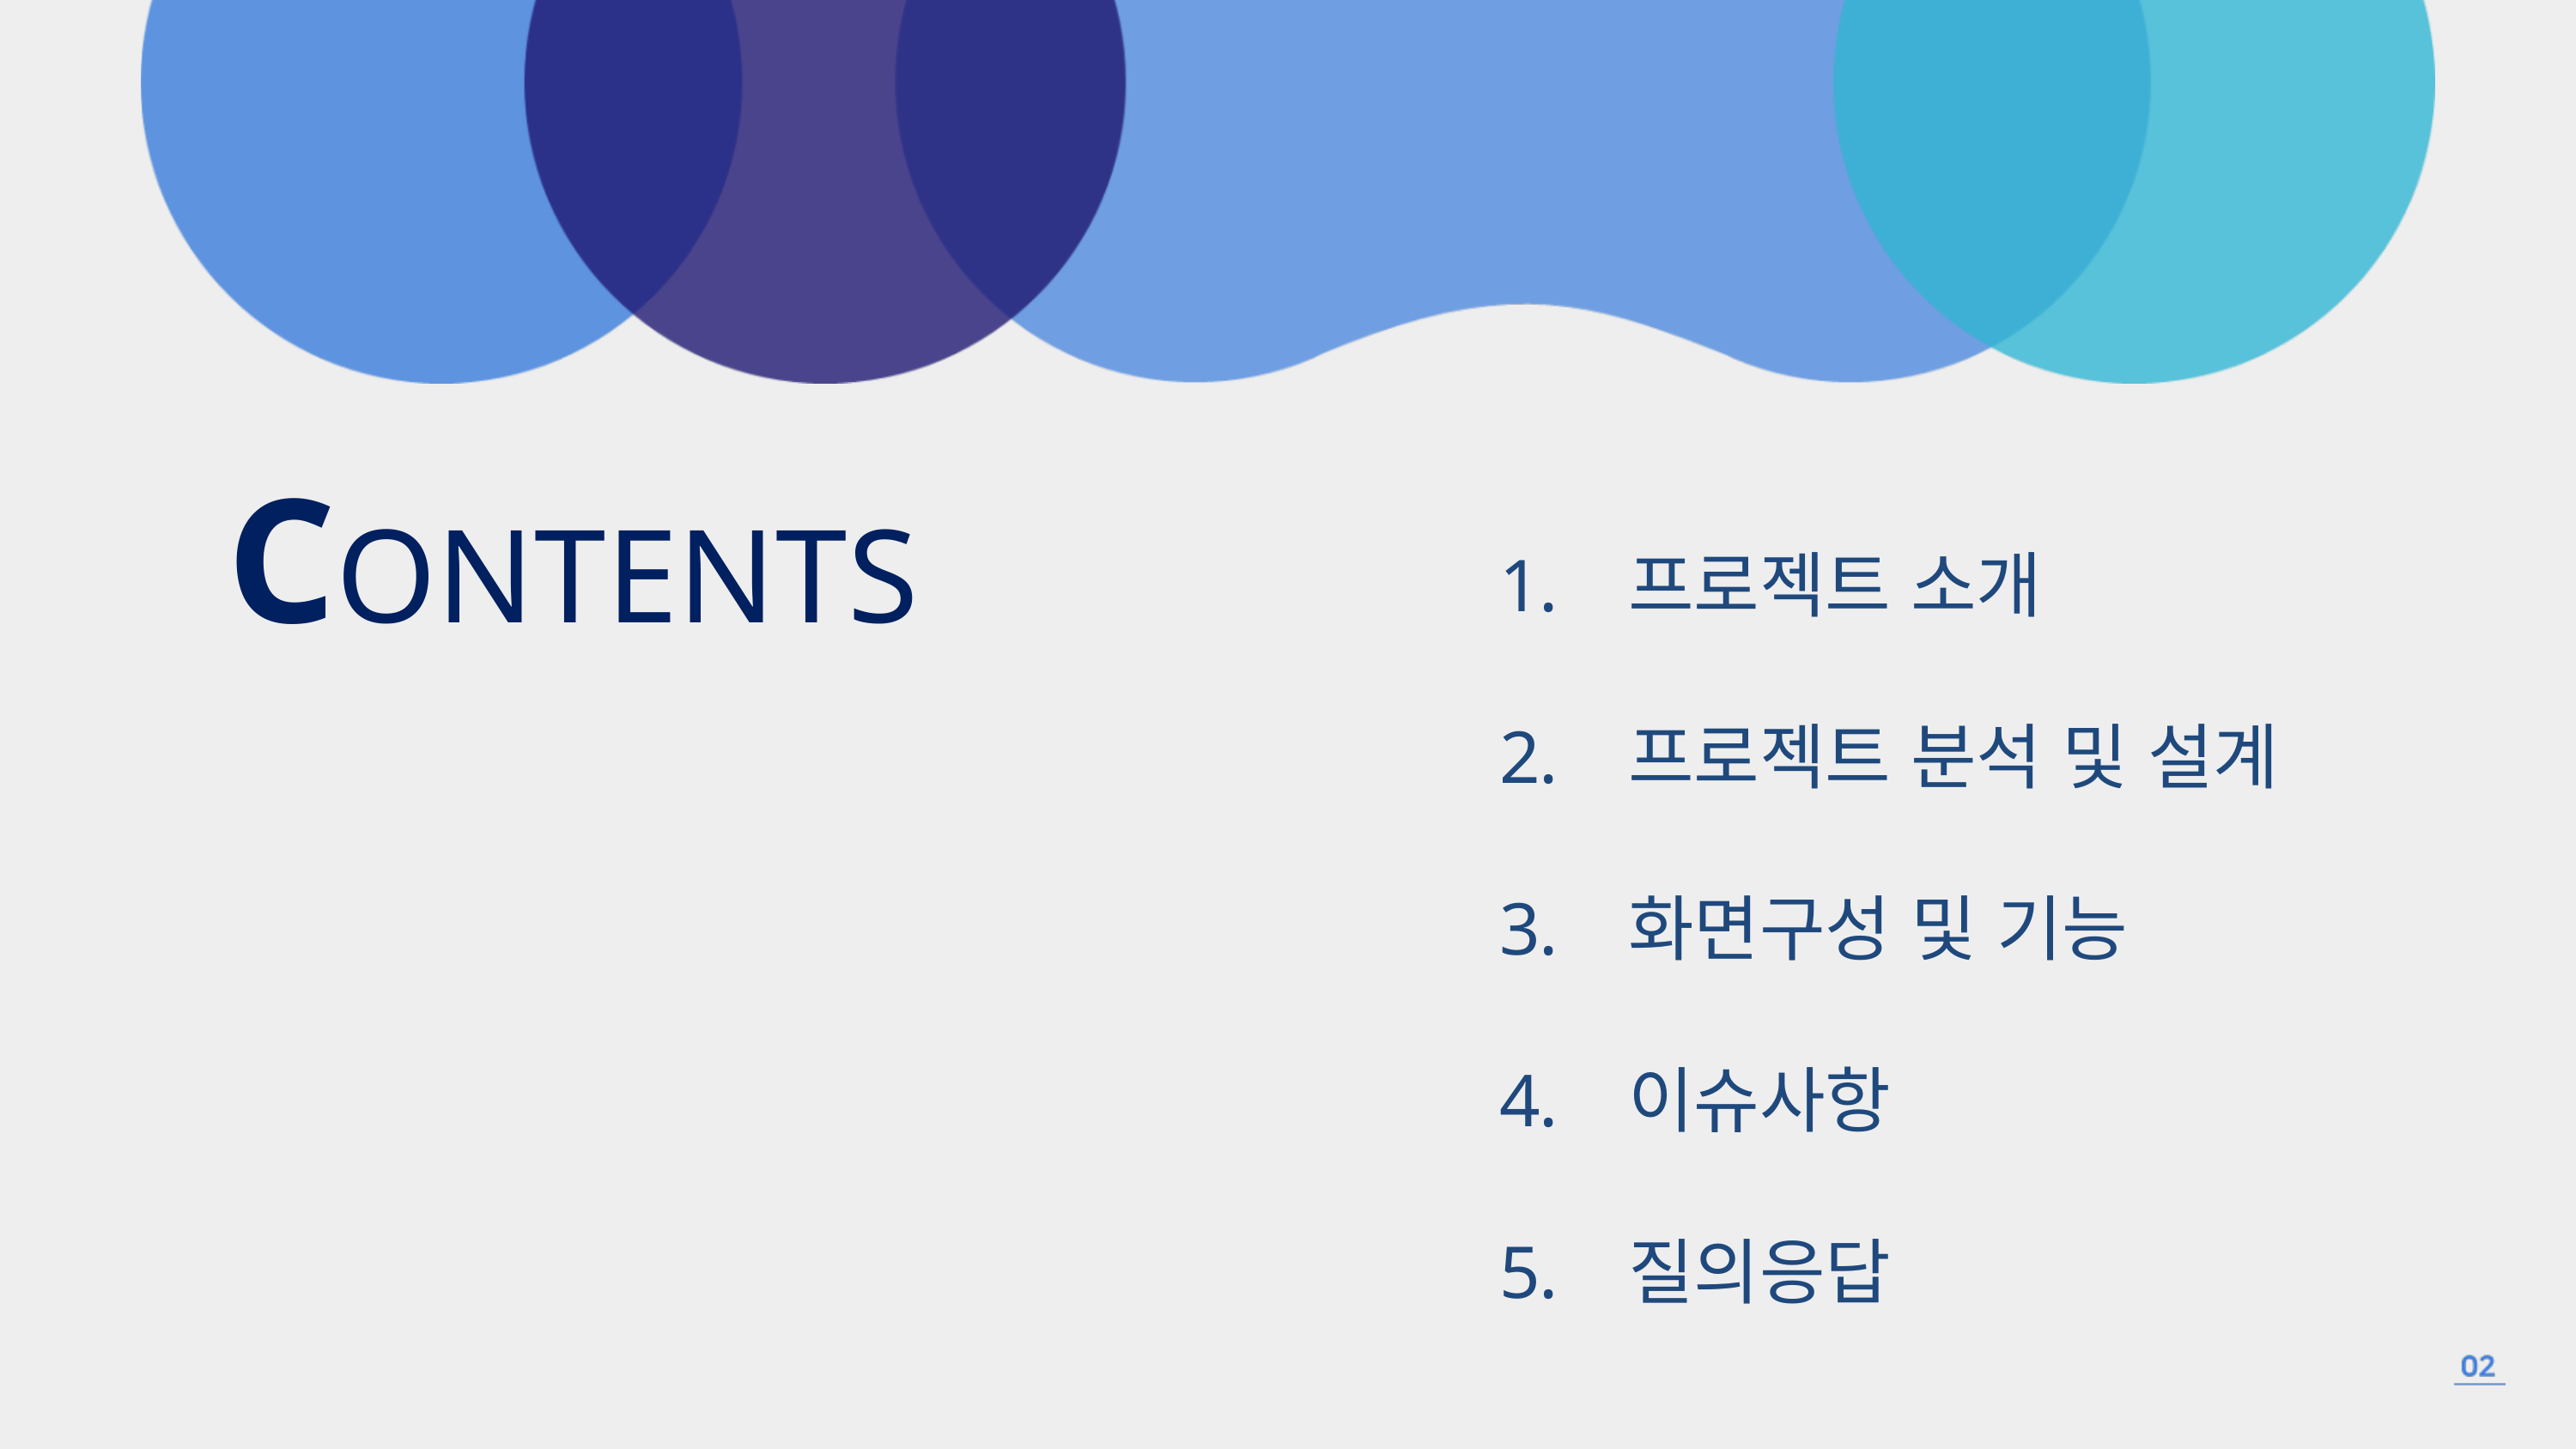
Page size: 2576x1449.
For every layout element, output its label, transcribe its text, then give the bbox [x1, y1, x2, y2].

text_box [140, 0, 2435, 385]
text_box CONTENTS [214, 445, 1287, 664]
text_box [2454, 1382, 2506, 1387]
text_box 프로젝트 소개 프로젝트 분석 및 설계 화면구성 및 기능 이슈사항 질의응답 [1486, 448, 2357, 1449]
picture [2457, 1343, 2510, 1401]
